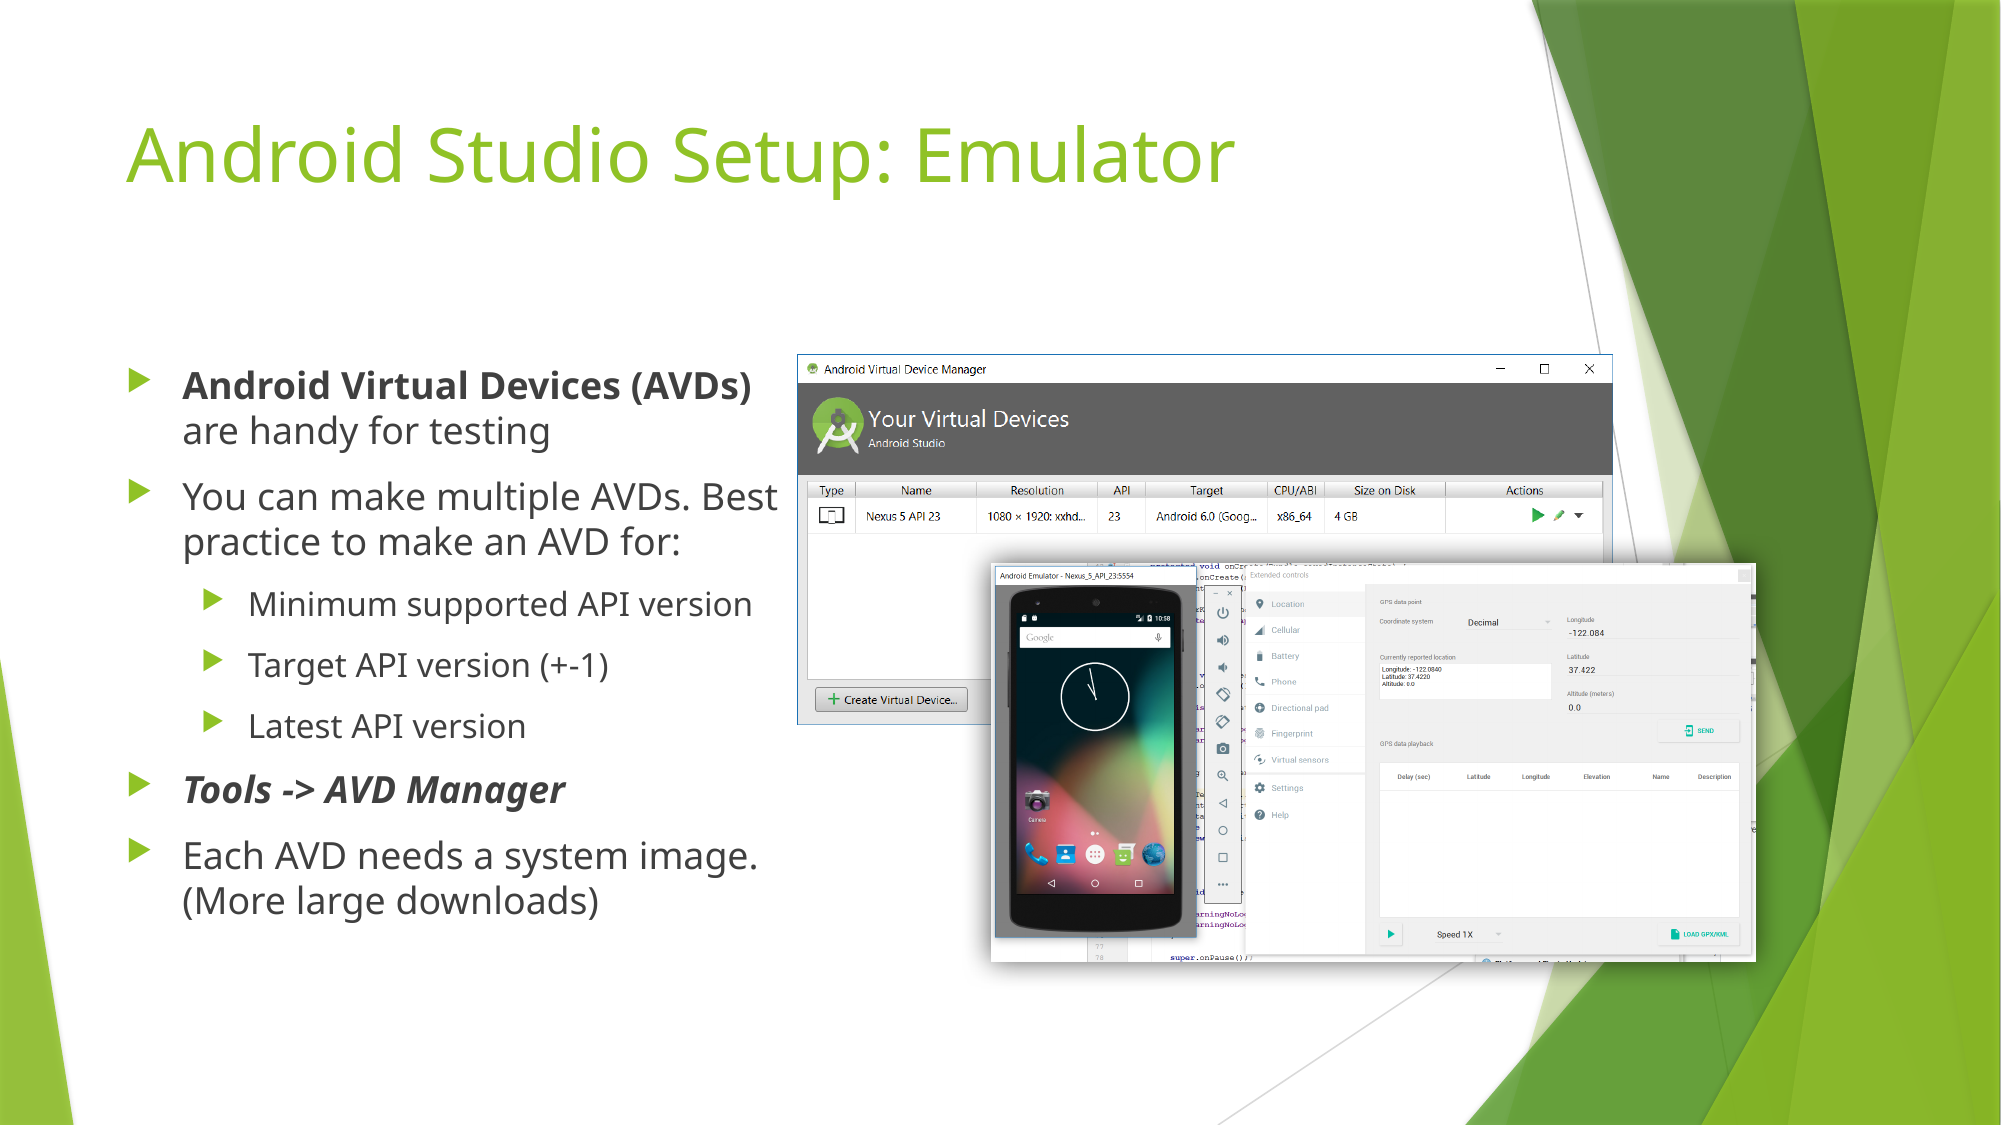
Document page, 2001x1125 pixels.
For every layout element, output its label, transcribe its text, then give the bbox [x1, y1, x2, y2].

list Android Virtual Devices (AVDs) are handy for testing You can make multiple AVDs. Best practice to make an AVD for: Minimum supported API version Target API version (+-1) Latest API version Tools -> AVD Manager Each AVD needs a system image. (More large downloads) [111, 354, 798, 992]
title Android Studio Setup: Emulator [111, 99, 1522, 317]
picture [796, 353, 1756, 963]
